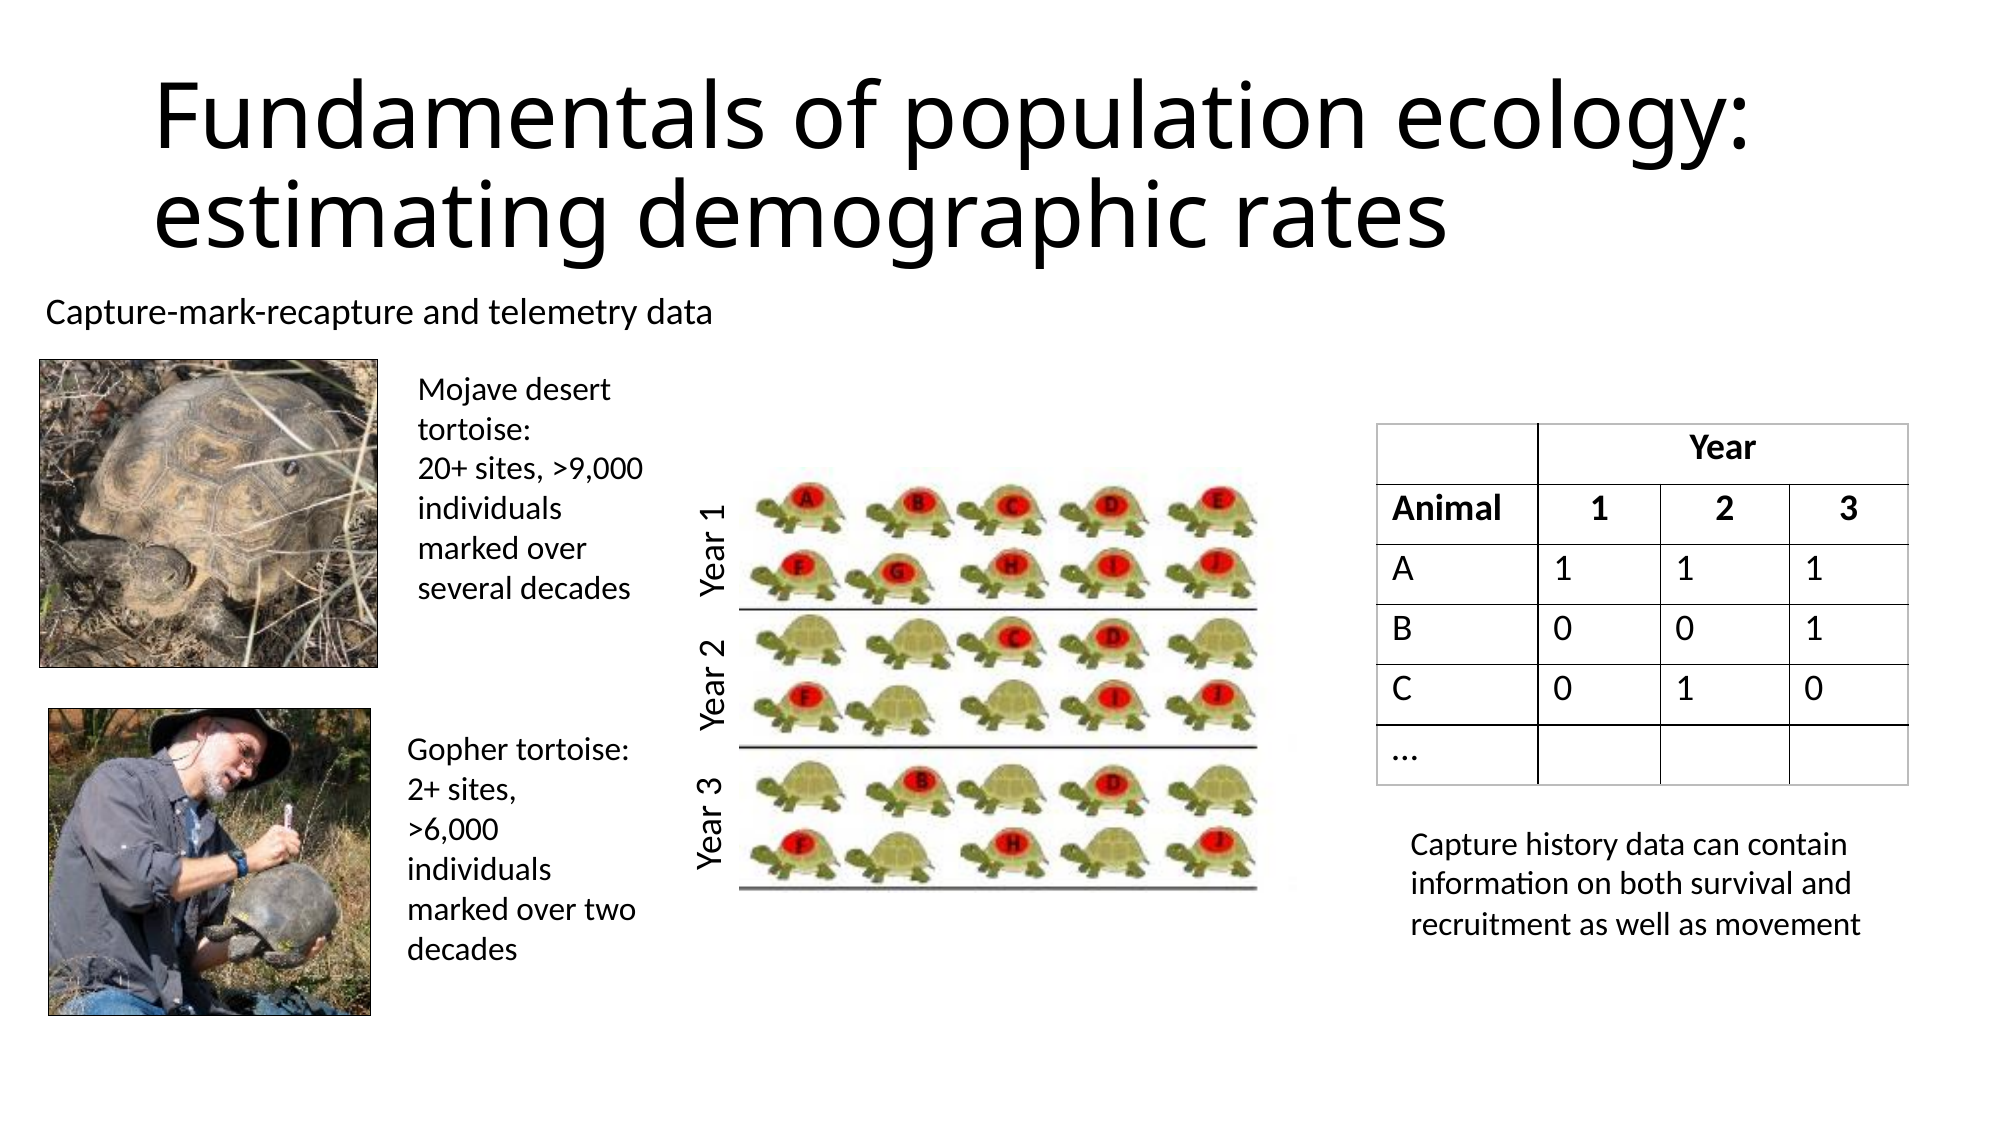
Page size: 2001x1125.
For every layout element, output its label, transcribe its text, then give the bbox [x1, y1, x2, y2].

table_cell 1 [1539, 545, 1660, 604]
text_box Capture history data can contain information on both survival and recruitment as well as movement [1395, 814, 1936, 949]
table_cell [1790, 726, 1907, 784]
table_cell 2 [1661, 485, 1789, 544]
table_cell A [1378, 545, 1537, 604]
table_cell 1 [1661, 545, 1789, 604]
table_cell … [1378, 726, 1537, 784]
table_cell Animal [1378, 485, 1537, 544]
table_header Year [1539, 425, 1907, 484]
table_cell 0 [1790, 665, 1907, 724]
table_cell 0 [1539, 605, 1660, 664]
table_cell B [1378, 605, 1537, 664]
table_cell 3 [1790, 485, 1907, 544]
table_cell 1 [1790, 545, 1907, 604]
table_cell 1 [1790, 605, 1907, 664]
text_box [815, 467, 1297, 893]
table_cell [1661, 726, 1789, 784]
table_cell 0 [1661, 605, 1789, 664]
table_cell [1539, 726, 1660, 784]
table_header [1378, 425, 1537, 484]
table_cell 1 [1539, 485, 1660, 544]
title Fundamentals of population ecology: estimating demographic rates [137, 59, 1863, 278]
table_cell 1 [1661, 665, 1789, 724]
text_box [1741, 250, 1981, 513]
table_cell C [1378, 665, 1537, 724]
table_cell 0 [1539, 665, 1660, 724]
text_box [30, 279, 815, 1018]
